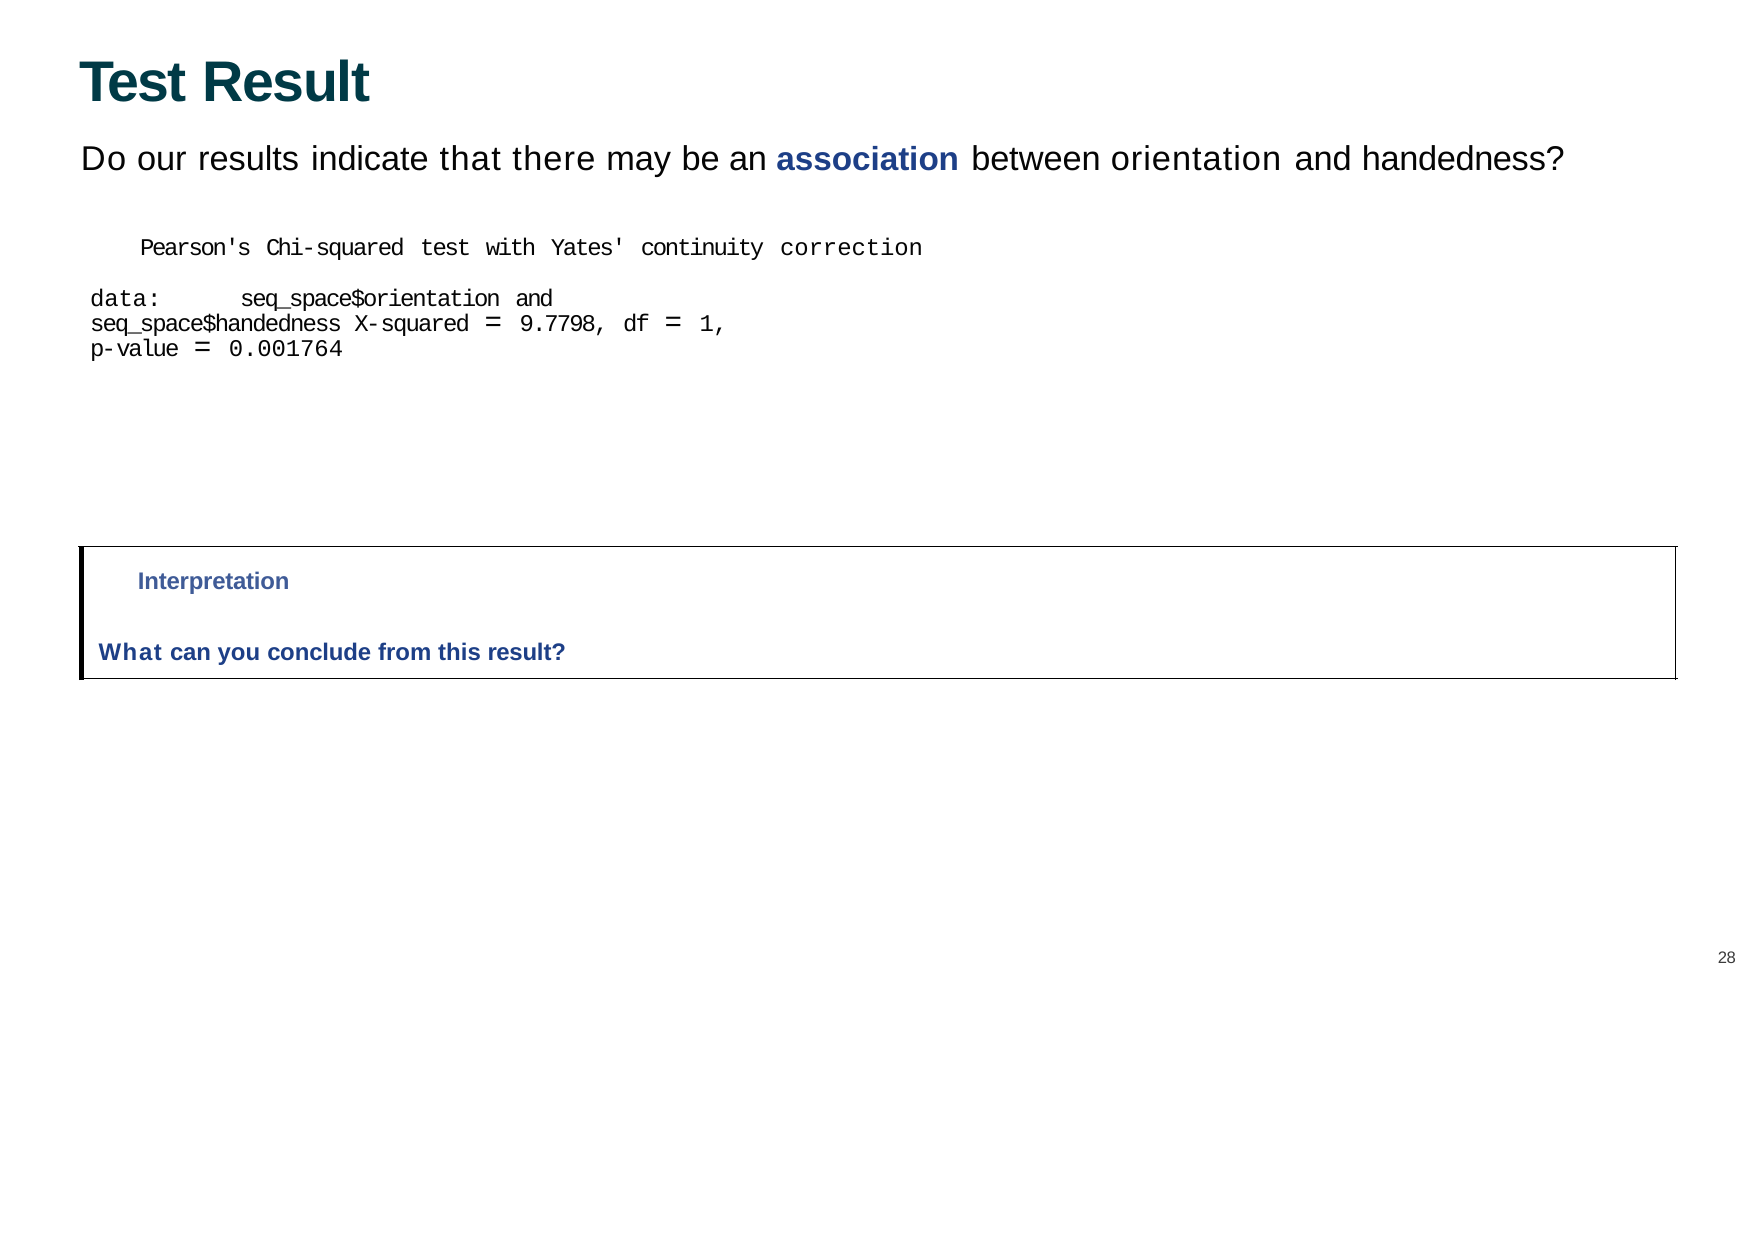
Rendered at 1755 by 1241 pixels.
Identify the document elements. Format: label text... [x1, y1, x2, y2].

title Test Result [77, 41, 372, 252]
text_box 28 [1715, 944, 1740, 967]
text_box Do our results indicate that there may be an association between orientation and handedness? Pearson's Chi-squared test with Yates' continuity correction data: seq_space$orientation and seq_space$handedness X-squared = 9.7798, df = 1, p-value = 0.001764 [78, 134, 1576, 362]
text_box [77, 545, 1679, 681]
